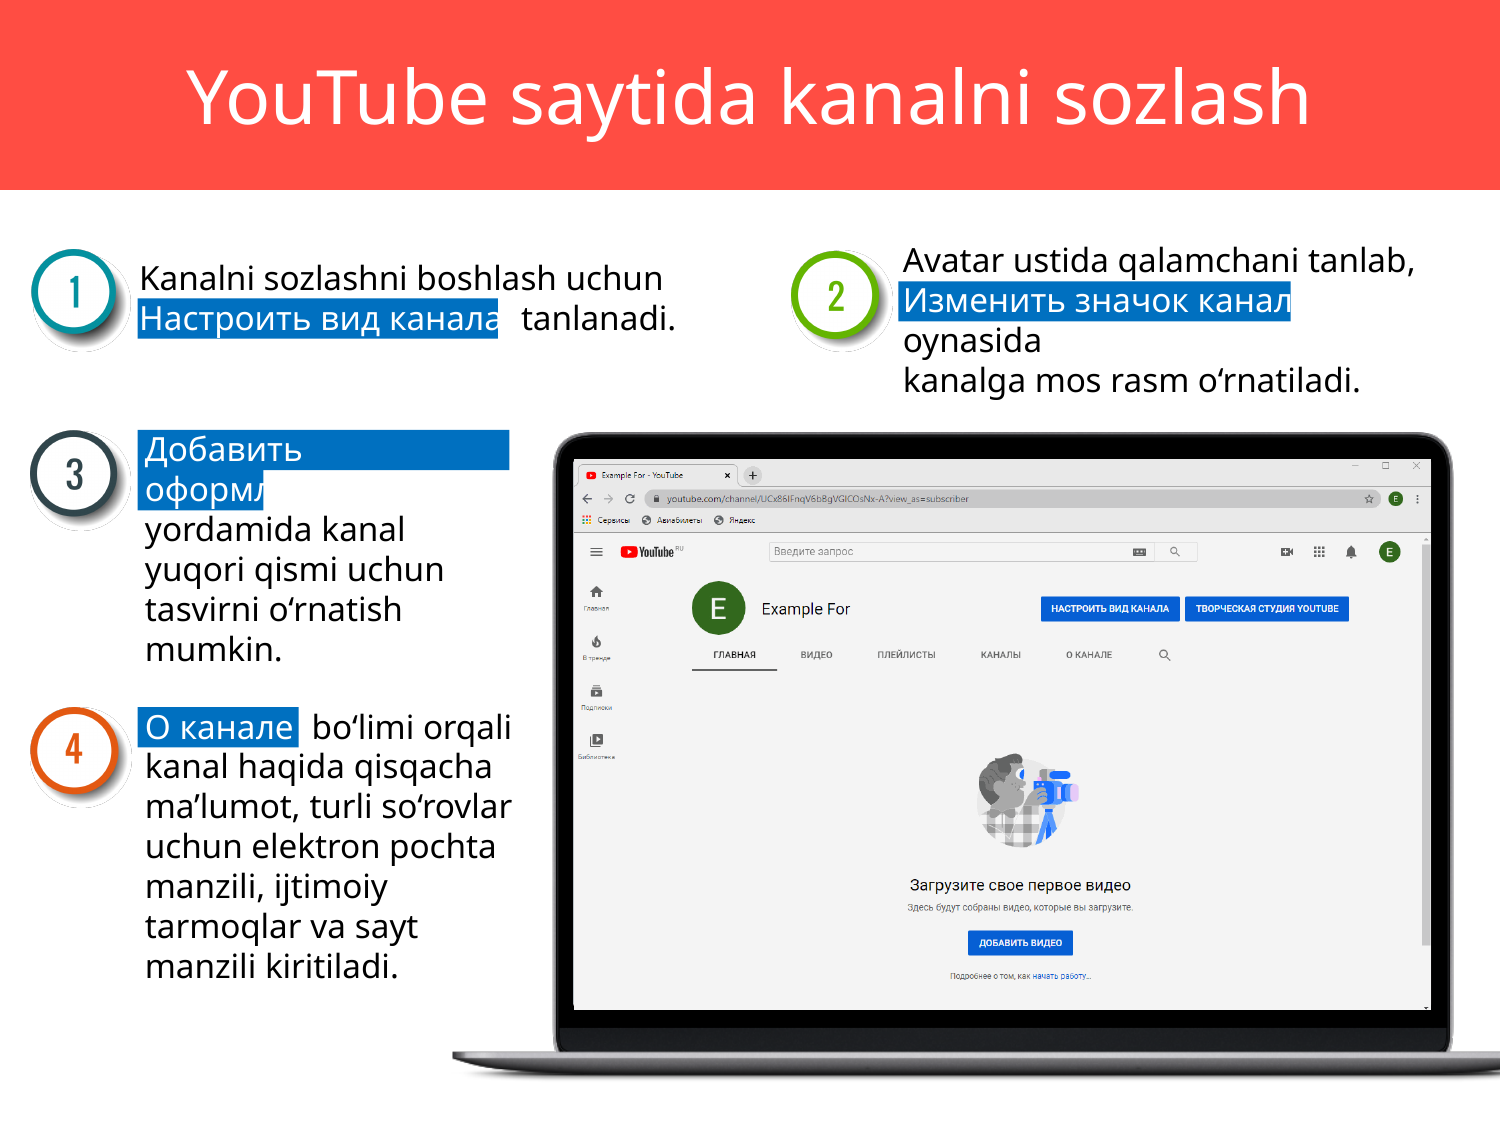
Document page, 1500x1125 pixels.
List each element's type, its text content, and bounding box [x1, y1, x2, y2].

text_box [0, 0, 1500, 191]
text_box Аvatar ustida qalamchani tanlab, Изменить значок канала oynasida kanalga mos rasm o‘rnatiladi. [888, 231, 1469, 407]
picture [31, 249, 131, 352]
picture [574, 459, 1431, 1010]
picture [30, 707, 132, 808]
text_box Kanalni sozlashni boshlash uchun Настроить вид канала tanlanadi. [131, 249, 709, 345]
picture [791, 250, 893, 352]
text_box Добавить оформления канала yordamida kanal yuqori qismi uchun tasvirni o‘rnatish mumkin. [130, 420, 526, 676]
text_box О канале bo‘limi orqali kanal haqida qisqacha ma’lumot, turli so‘rovlar uchun elektron pochta manzili, ijtimoiy tarmoqlar va sayt manzili kiritiladi. [130, 698, 449, 993]
text_box YouTube saytida kanalni sozlash [171, 41, 1329, 147]
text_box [449, 432, 1500, 1084]
picture [30, 430, 131, 531]
